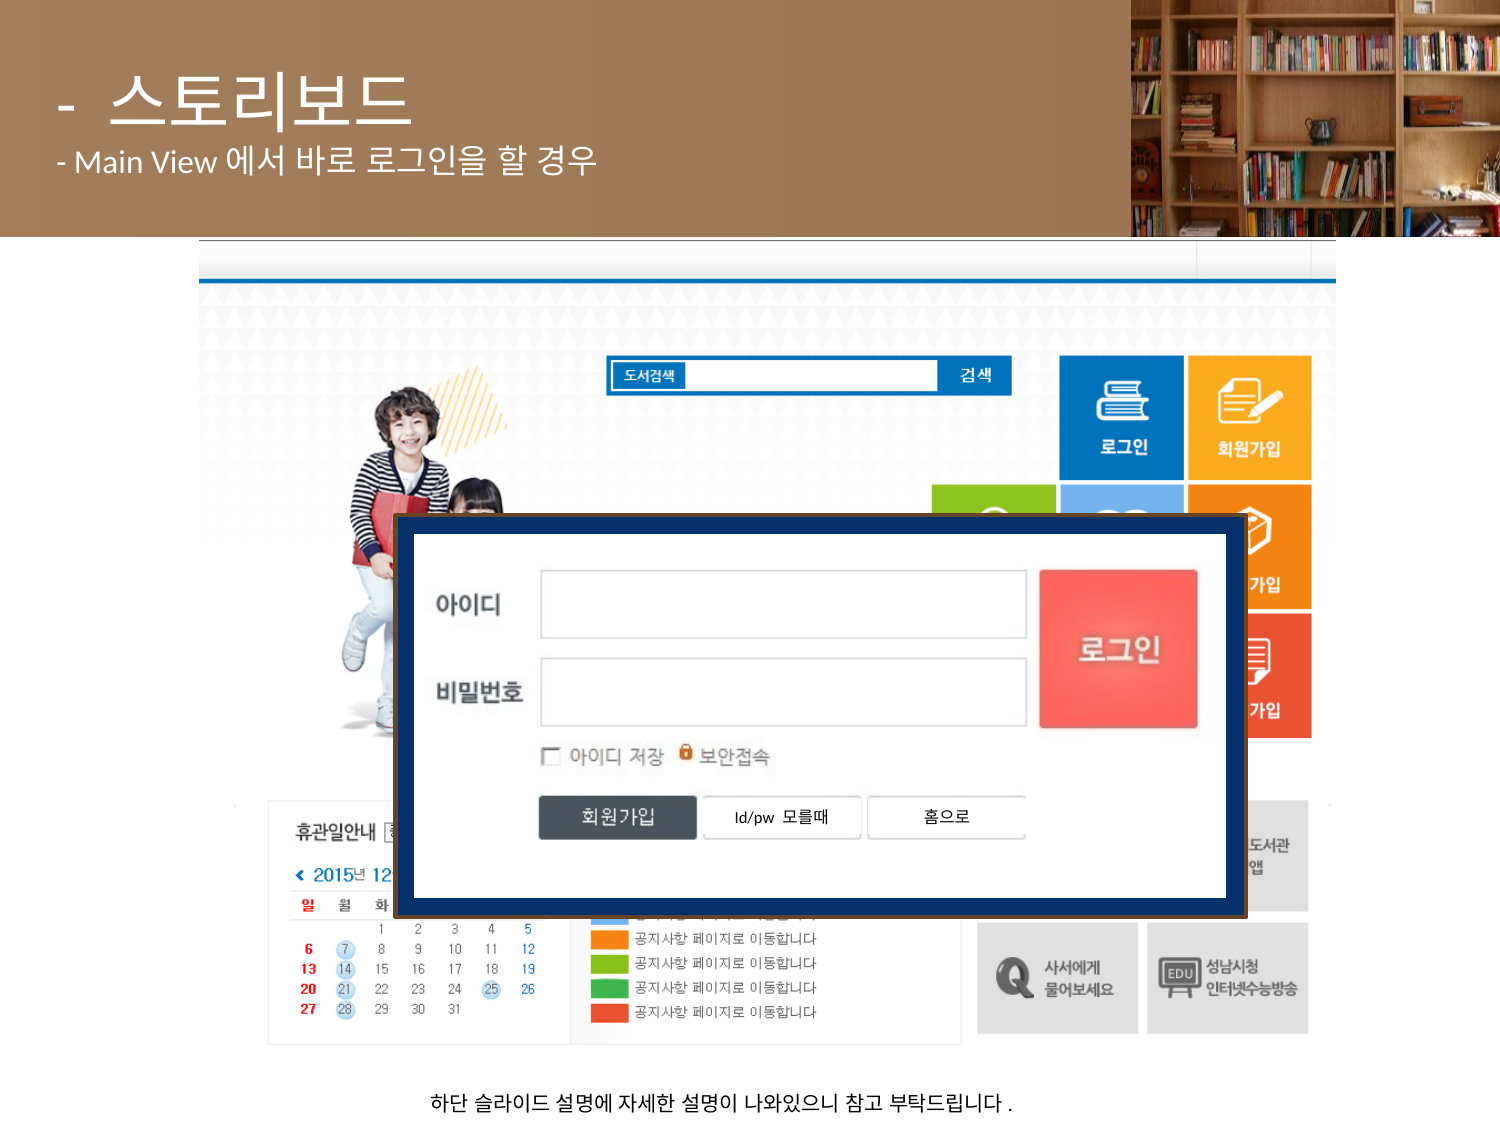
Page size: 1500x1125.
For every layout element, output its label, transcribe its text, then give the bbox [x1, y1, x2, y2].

title - 스토리보드 - Main View에서 바로 로그인을 할 경우 [41, 45, 1164, 197]
picture [1131, 0, 1500, 237]
picture [198, 240, 1337, 1055]
text_box 하단 슬라이드 설명에 자세한 설명이 나와있으니 참고 부탁드립니다. [415, 1083, 1028, 1124]
